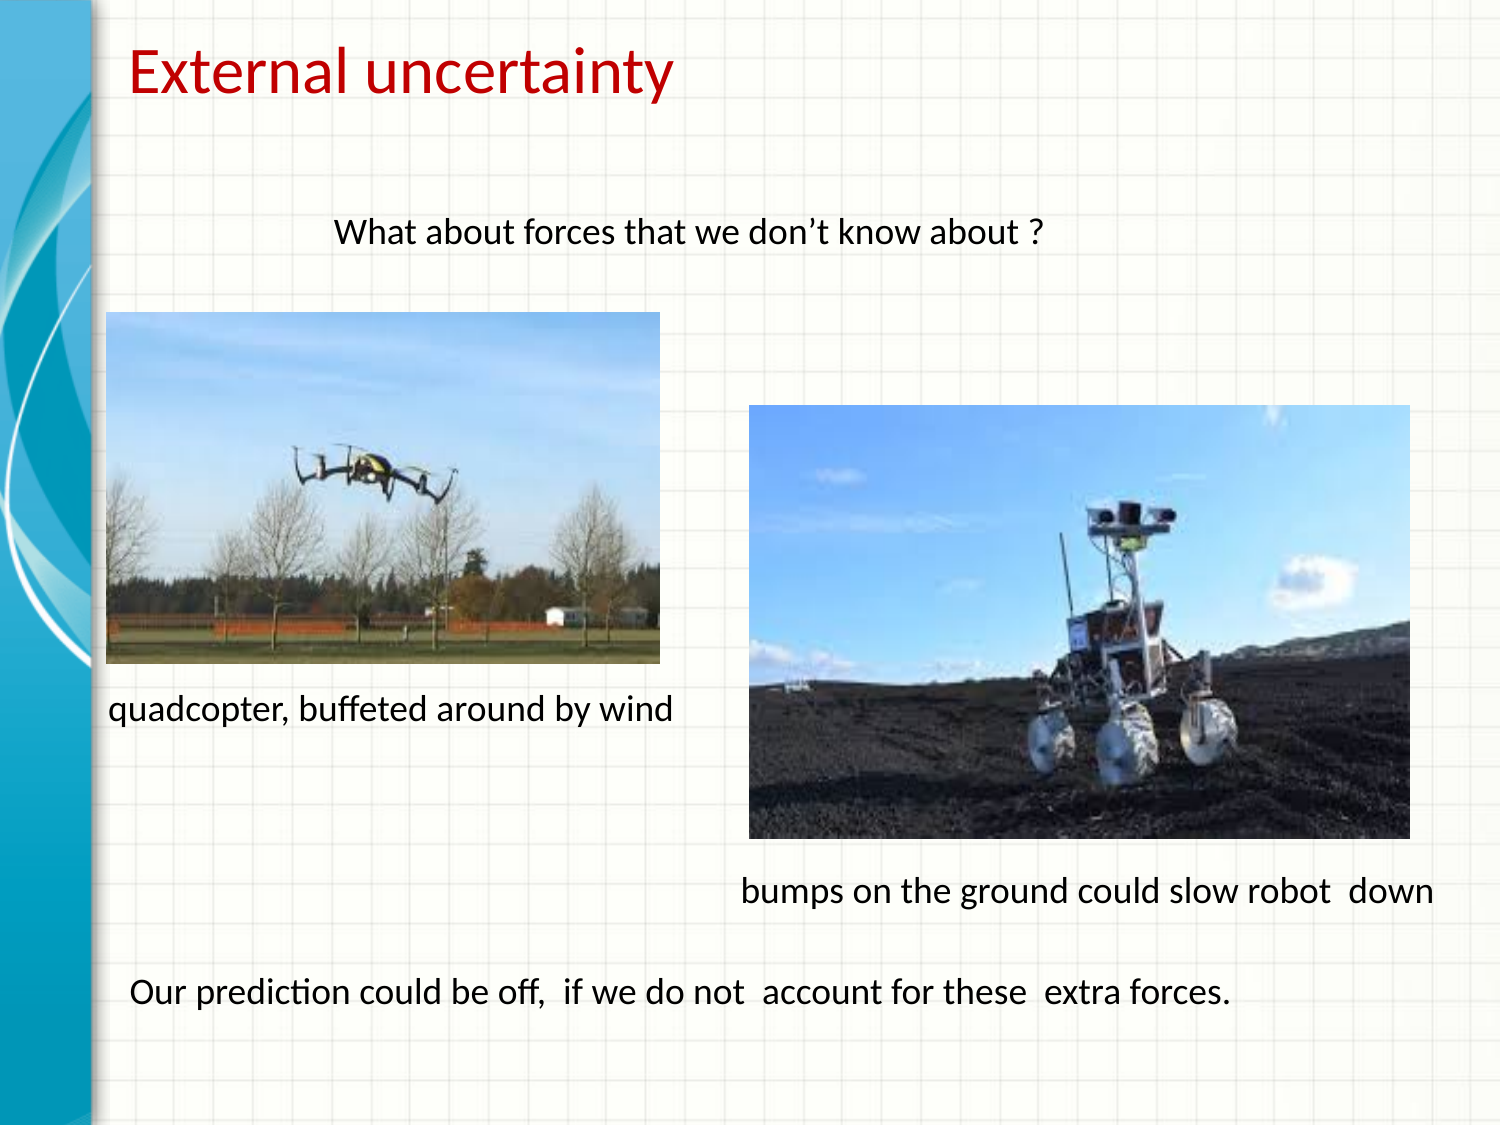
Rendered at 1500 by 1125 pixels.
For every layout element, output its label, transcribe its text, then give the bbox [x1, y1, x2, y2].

text_box Our prediction could be off, if we do not account for these extra forces. [106, 960, 1440, 1020]
text_box bumps on the ground could slow robot down [725, 859, 1464, 919]
picture [0, 0, 1500, 1125]
title External uncertainty [113, 1, 790, 132]
text_box What about forces that we don’t know about ? [310, 199, 1151, 260]
text_box quadcopter, buffeted around by wind [93, 676, 713, 737]
